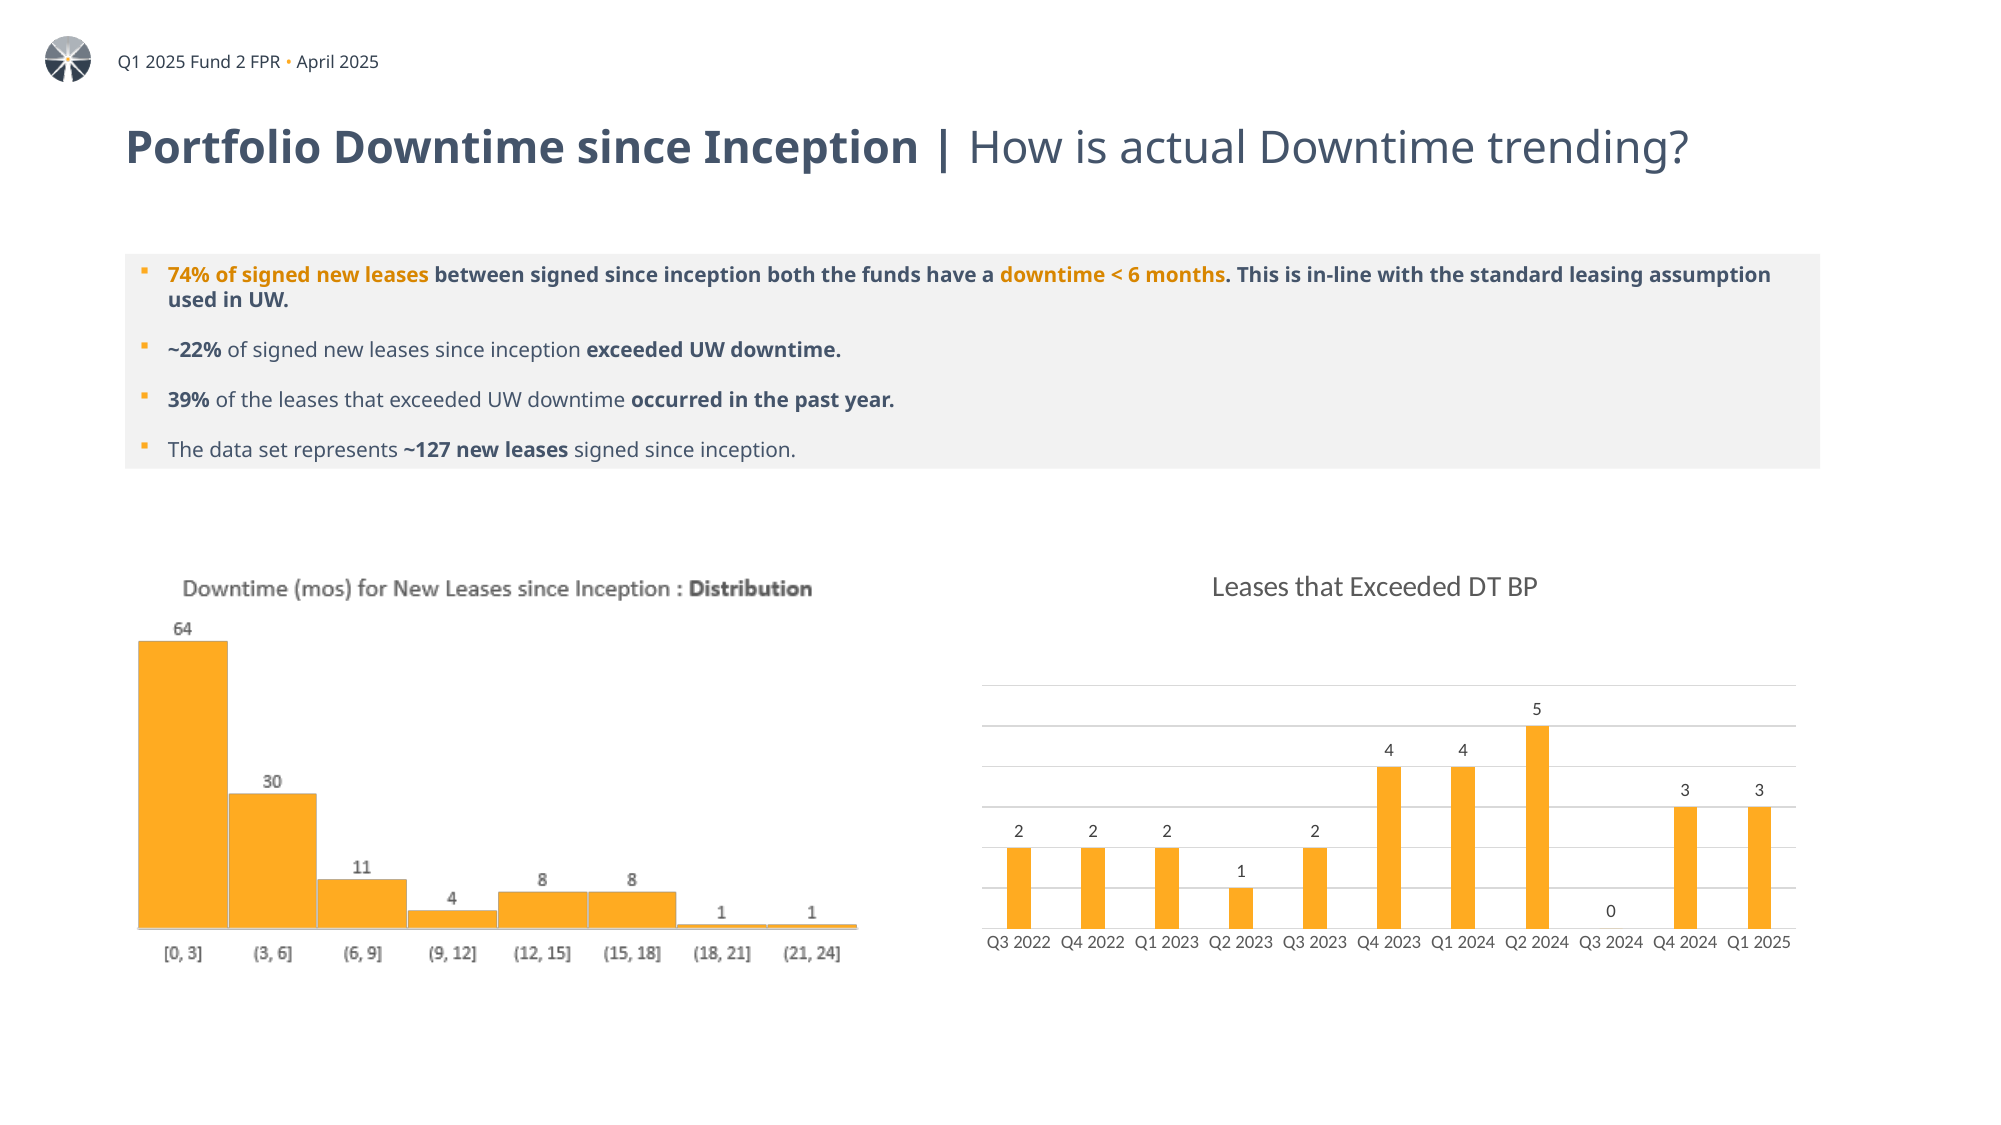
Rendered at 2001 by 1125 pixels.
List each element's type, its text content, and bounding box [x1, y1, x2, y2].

title Portfolio Downtime since Inception | How is actual Downtime trending? [125, 89, 1778, 203]
chart [930, 547, 1821, 1052]
picture [45, 36, 91, 82]
text_box 74% of signed new leases between signed since inception both the funds have a downtime < 6 months. This is in-line with the standard leasing assumption used in UW. ~22% of signed new leases since inception exceeded UW downtime. 39% of the leases that exceeded UW downtime occurred in the past year. The data set represents ~127 new leases signed since inception. [125, 253, 1821, 469]
picture [125, 562, 874, 978]
